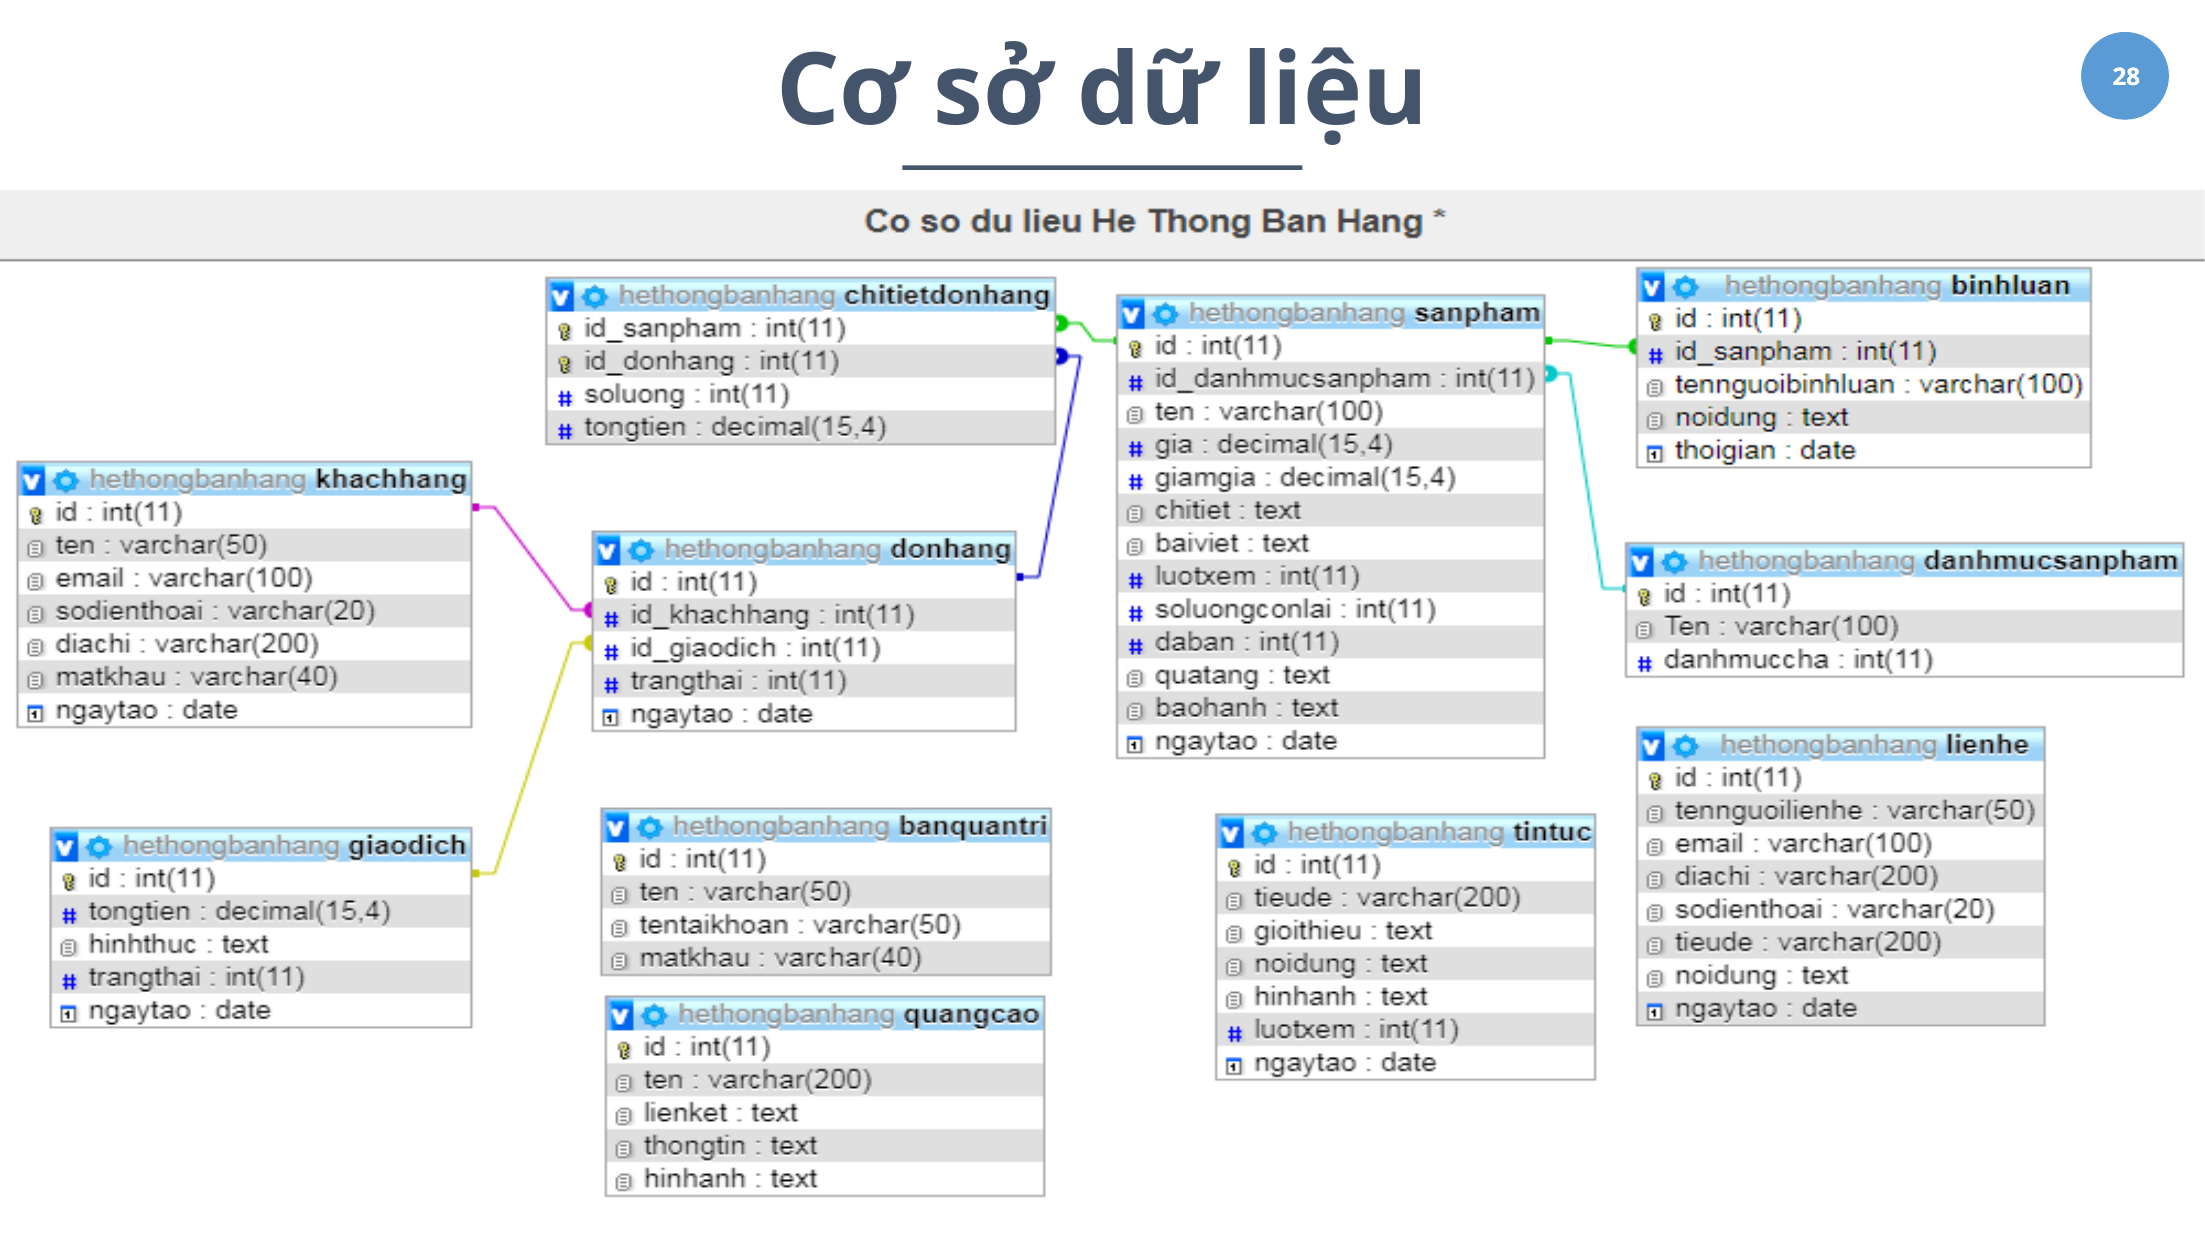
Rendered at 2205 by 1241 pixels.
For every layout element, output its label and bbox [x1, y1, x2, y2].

text_box [162, 32, 2043, 170]
picture [0, 190, 2205, 1241]
